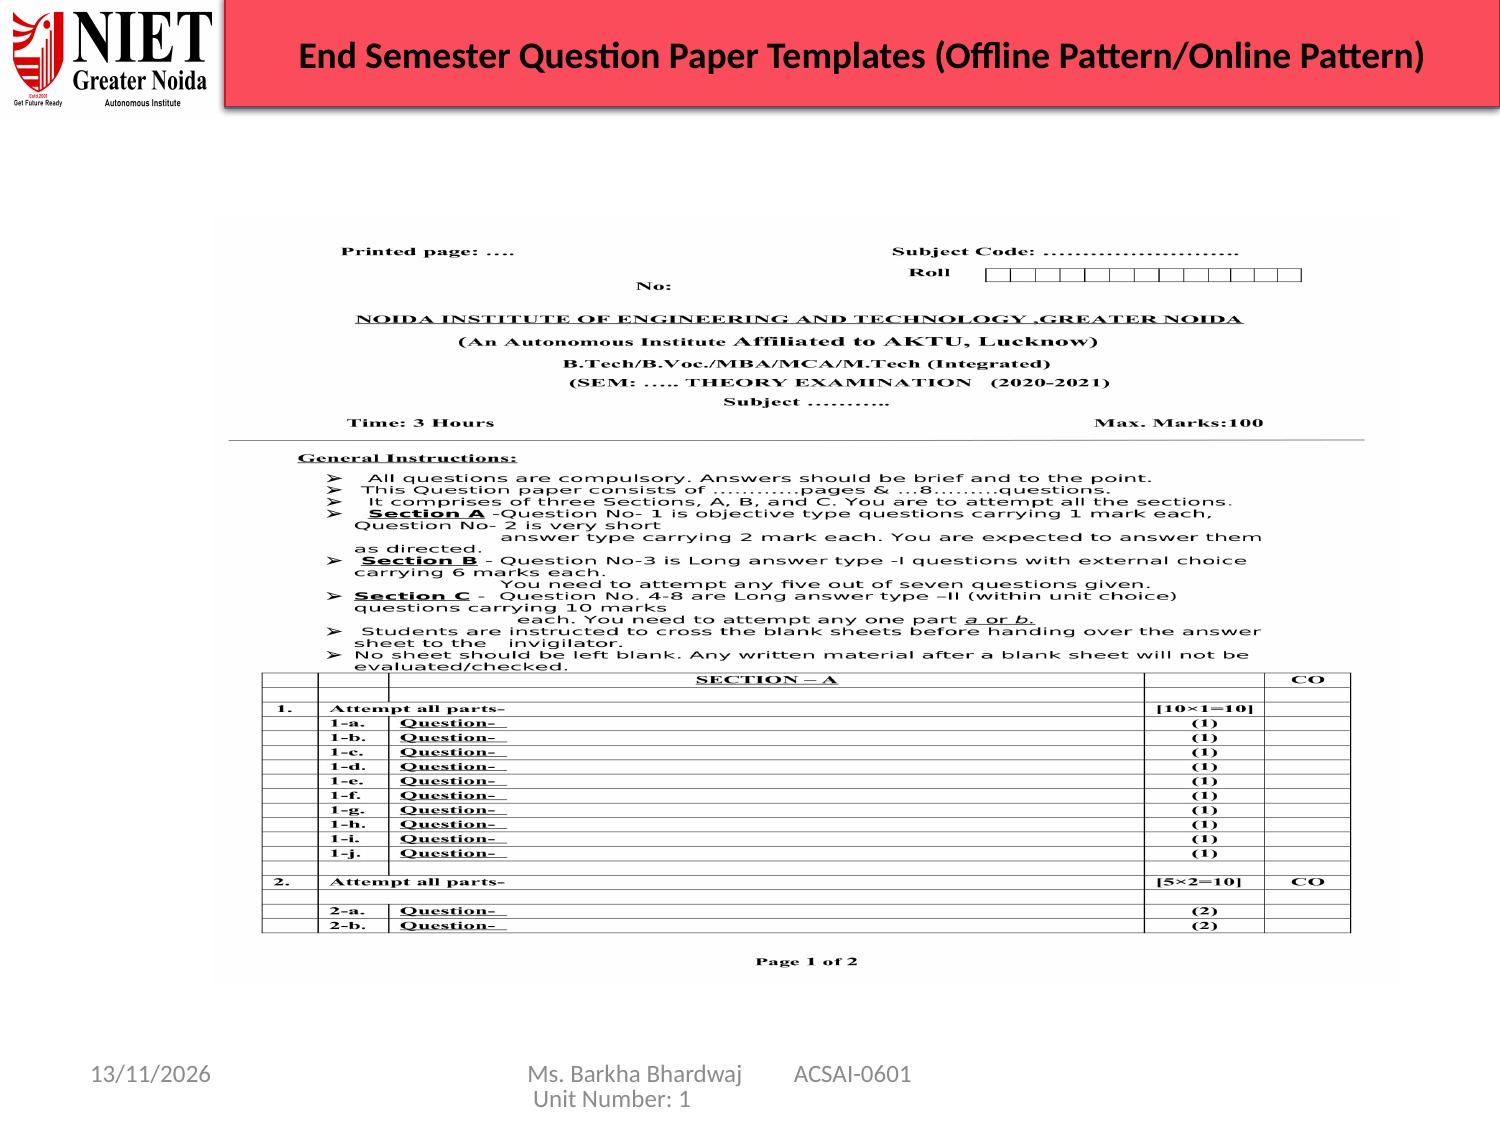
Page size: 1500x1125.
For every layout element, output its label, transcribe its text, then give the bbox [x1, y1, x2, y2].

text_box End Semester Question Paper Templates (Offline Pattern/Online Pattern) [224, 0, 1500, 107]
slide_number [75, 1042, 425, 1103]
picture [0, 0, 225, 120]
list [212, 212, 1401, 987]
footer Ms. Barkha Bhardwaj ACSAI-0601 Unit Number: 1 [512, 1042, 988, 1103]
